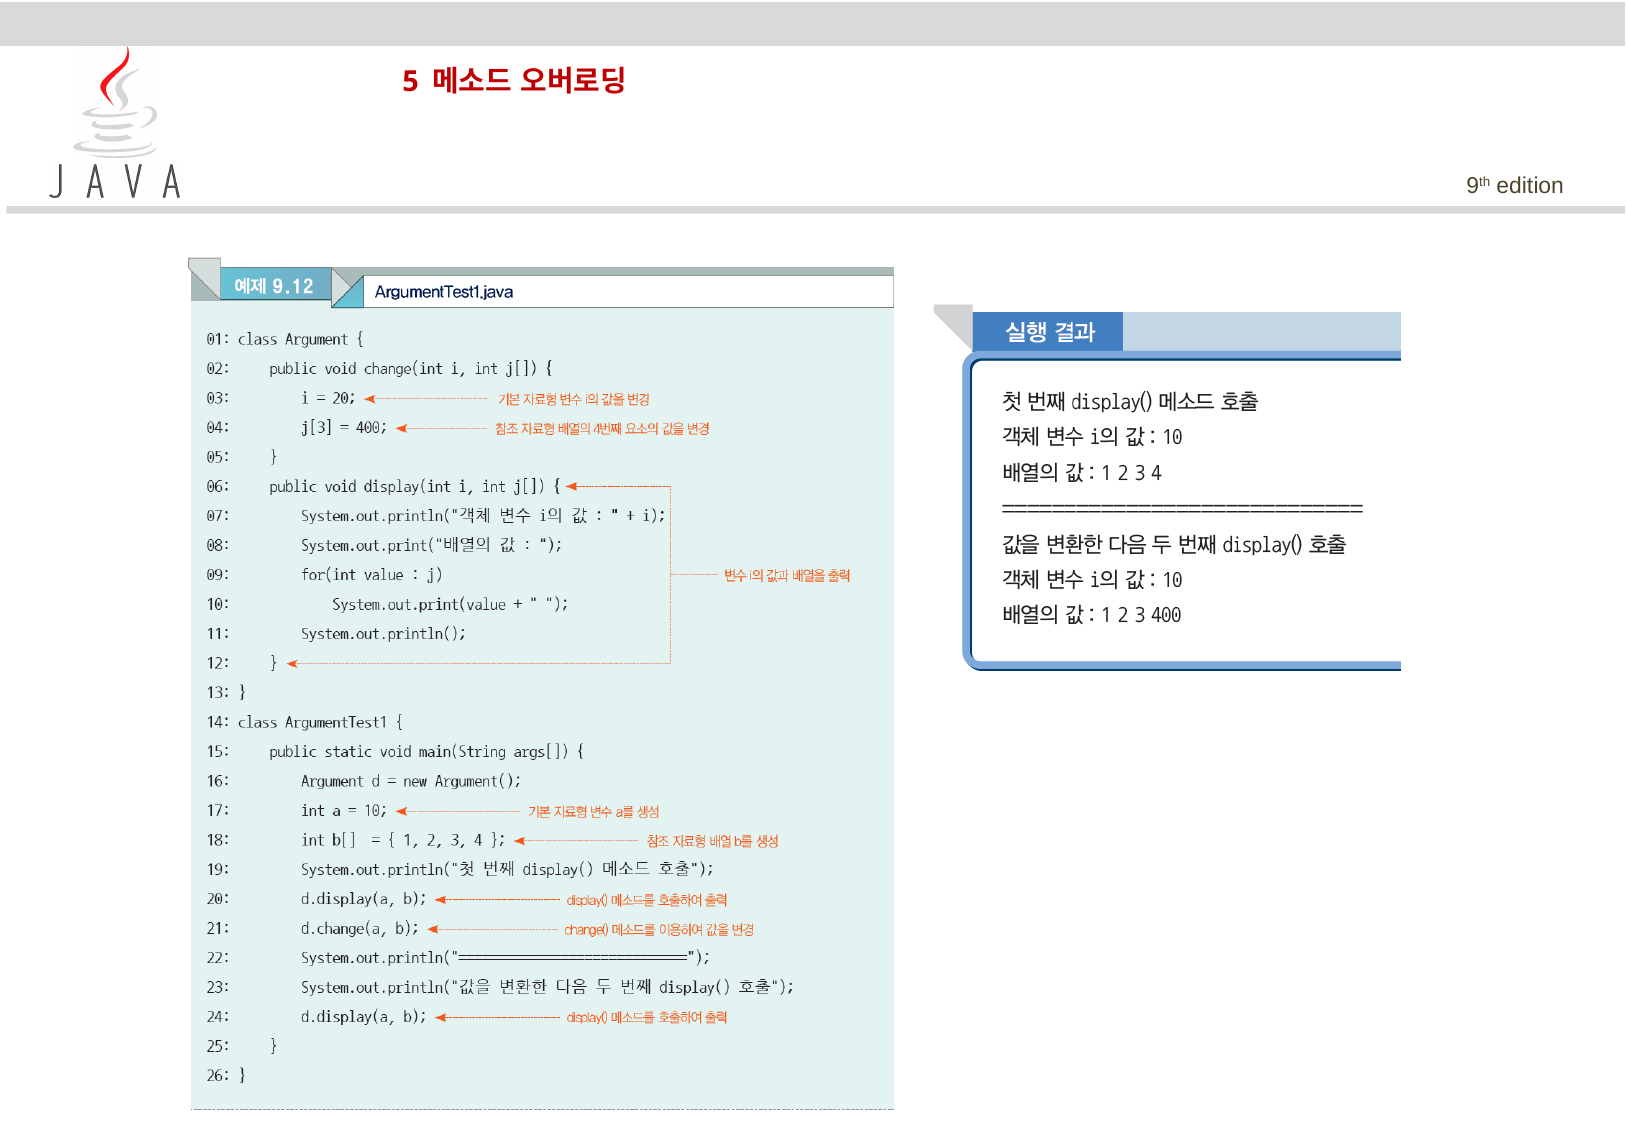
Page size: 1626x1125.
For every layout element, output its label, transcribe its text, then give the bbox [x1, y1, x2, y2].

picture [73, 46, 157, 158]
picture [49, 164, 180, 198]
title 5 메소드 오버로딩 [387, 54, 1393, 105]
picture [174, 244, 1401, 1121]
